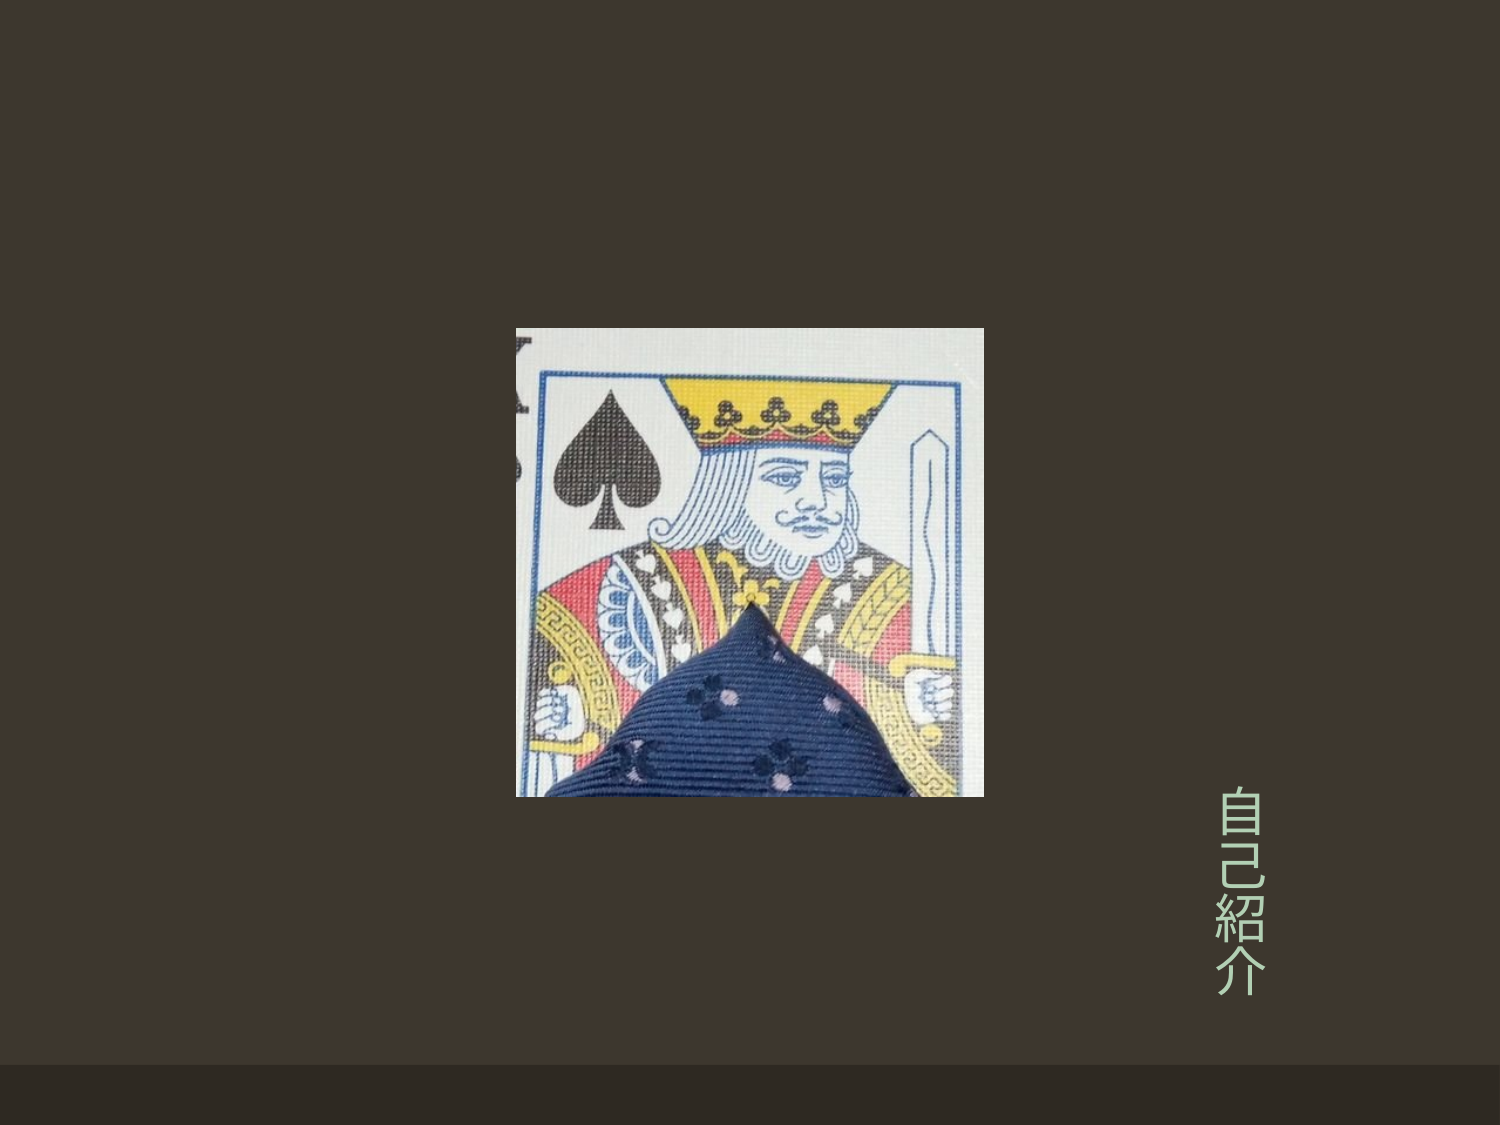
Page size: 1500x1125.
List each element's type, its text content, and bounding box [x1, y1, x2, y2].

title 自己紹介 [1198, 59, 1396, 1014]
picture [516, 328, 984, 797]
